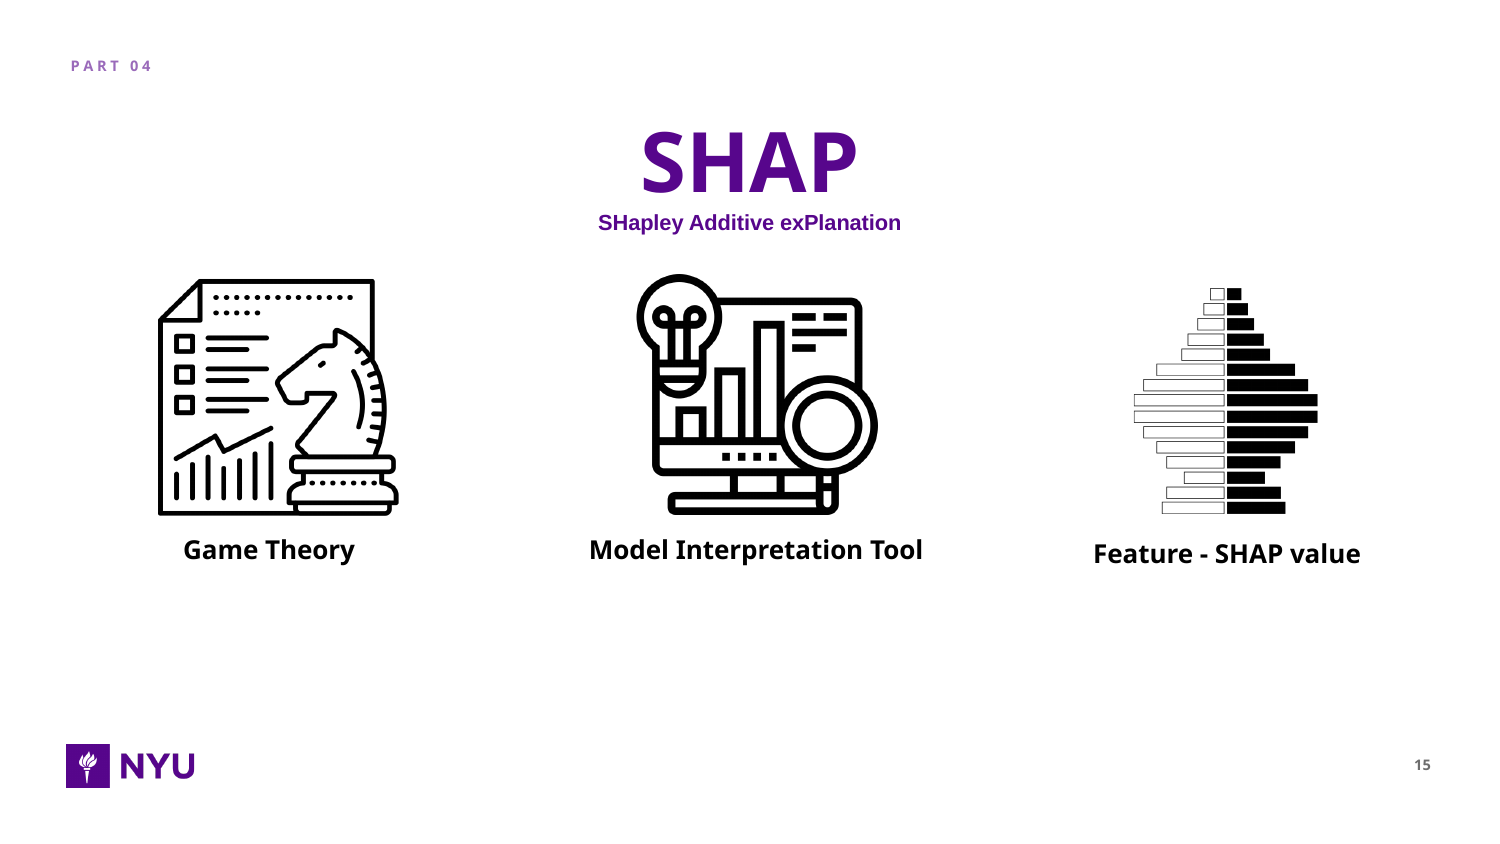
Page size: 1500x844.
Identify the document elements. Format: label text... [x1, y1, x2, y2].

picture [633, 273, 880, 519]
picture [154, 273, 402, 519]
text_box Model Interpretation Tool [559, 518, 954, 611]
text_box Feature - SHAP value [1040, 522, 1414, 584]
title SHAP [48, 99, 1452, 224]
text_box SHapley Additive exPlanation [559, 195, 941, 248]
picture [1103, 280, 1351, 525]
text_box P A R T 0 4 [55, 41, 456, 92]
text_box Game Theory [82, 518, 456, 580]
picture [66, 744, 195, 788]
